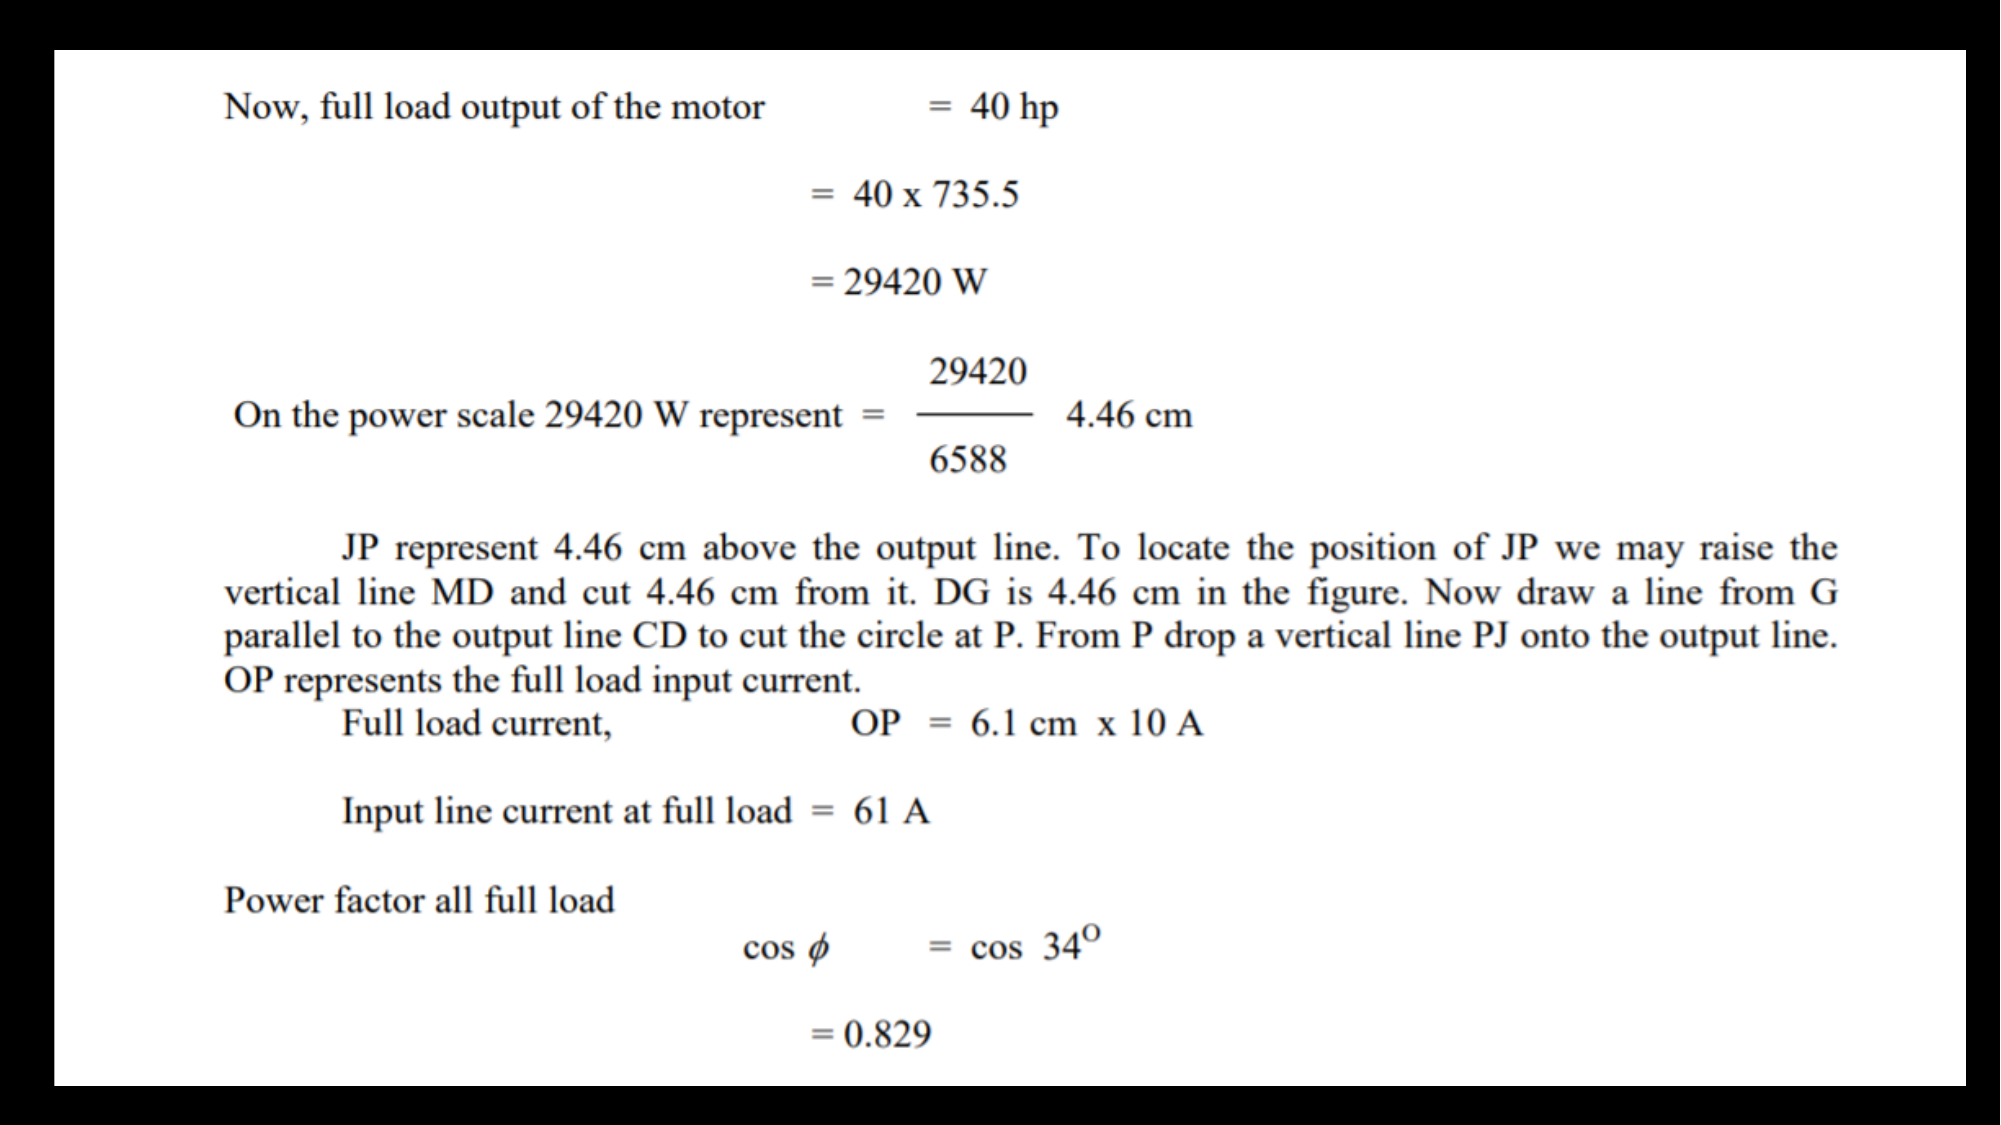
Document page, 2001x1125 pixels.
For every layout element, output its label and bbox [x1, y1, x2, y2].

picture [54, 50, 1966, 1086]
